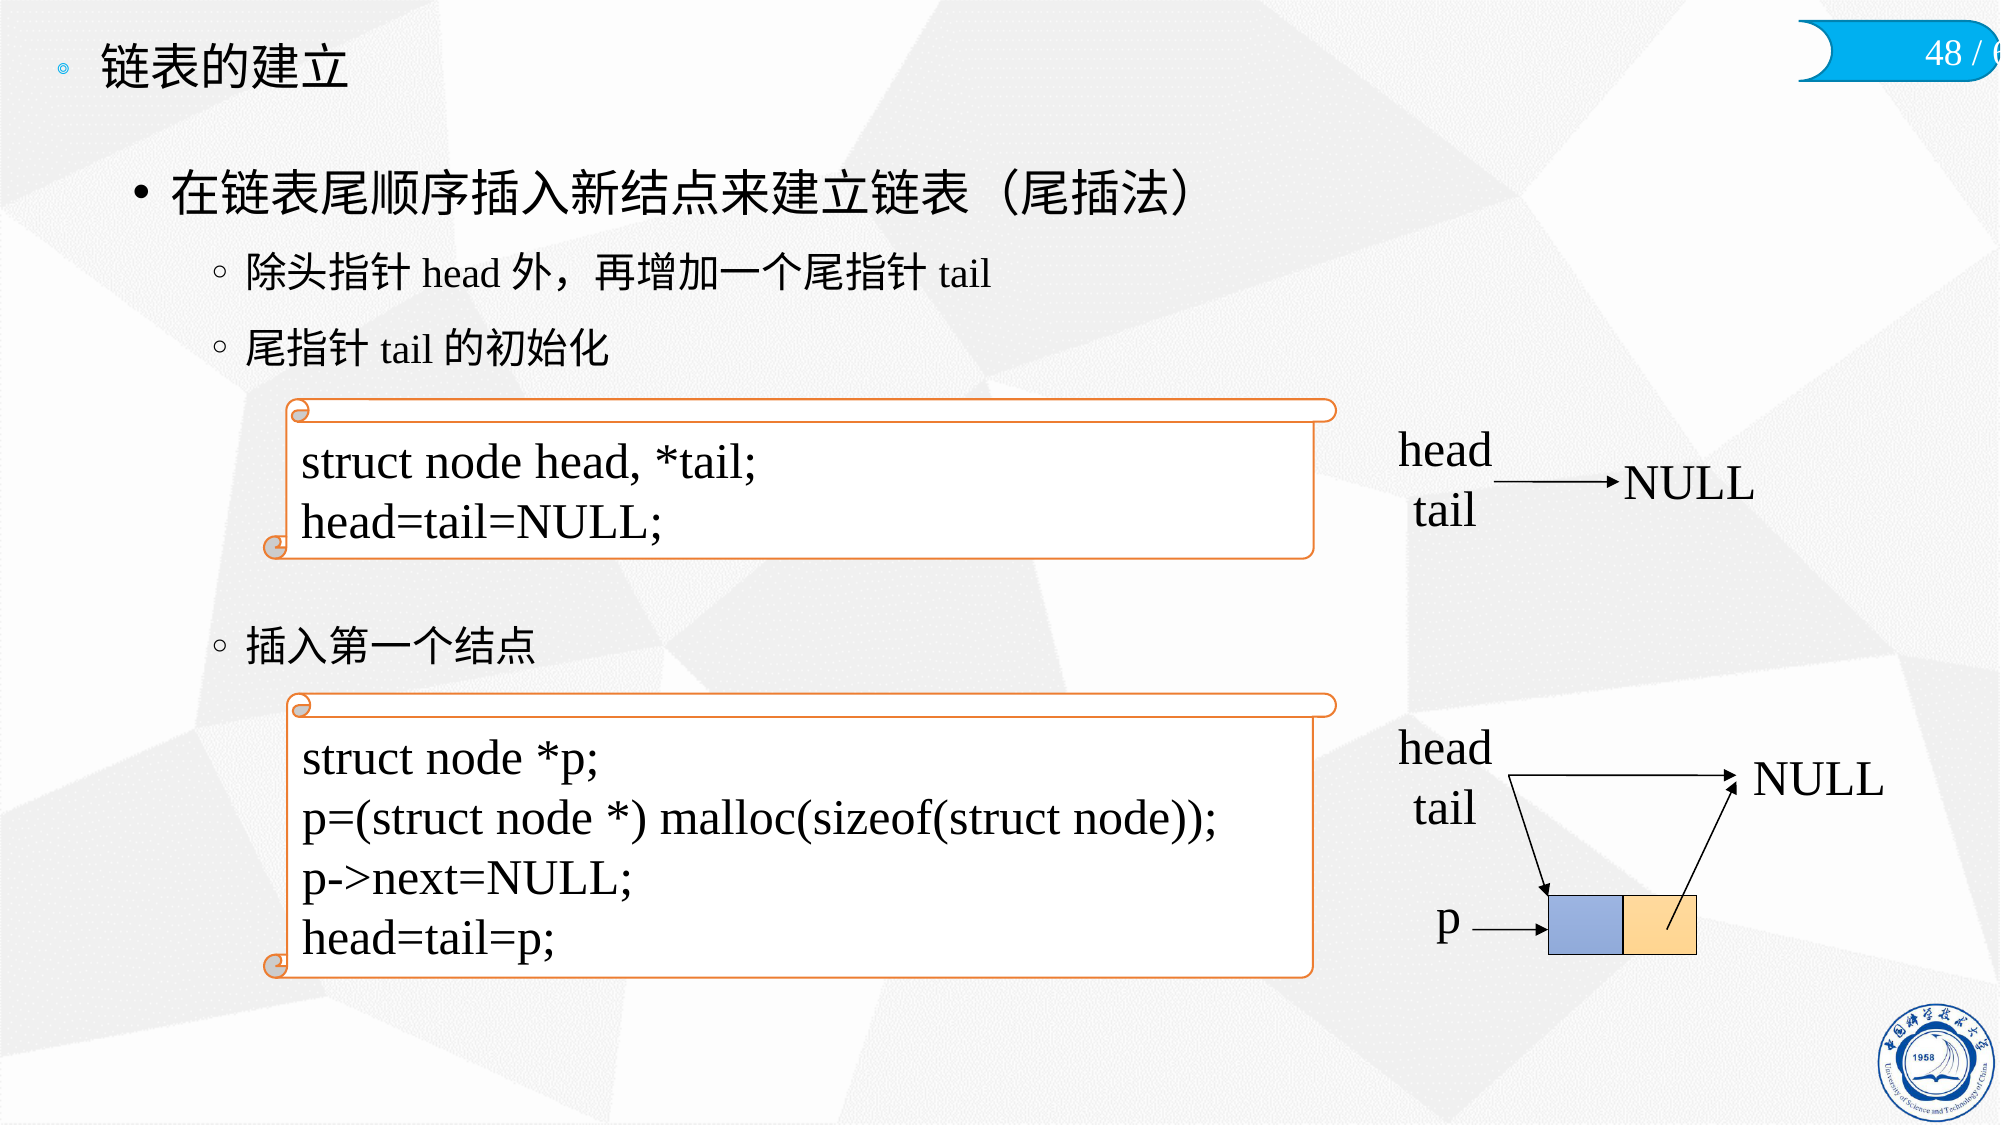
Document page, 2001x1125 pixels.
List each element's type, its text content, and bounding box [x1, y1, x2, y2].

text_box [1509, 769, 1737, 782]
text_box struct node head, *tail; head=tail=NULL; [262, 398, 1338, 560]
text_box [1508, 775, 1551, 897]
text_box struct node *p; p=(struct node *) malloc(sizeof(struct node)); p->next=NULL; head=tail=p; [262, 692, 1337, 979]
picture [0, 0, 2000, 1125]
text_box head tail [1383, 707, 1508, 842]
title 链表的建立 [41, 34, 997, 105]
text_box NULL [1748, 746, 1890, 806]
list 在链表尾顺序插入新结点来建立链表（尾插法） 除头指针head外，再增加一个尾指针tail 尾指针tail的初始化 插入第一个结点 [117, 153, 1875, 1065]
text_box [1476, 923, 1548, 936]
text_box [1548, 895, 1697, 955]
text_box p [1421, 876, 1476, 952]
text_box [1382, 409, 1761, 546]
text_box [1682, 781, 1737, 895]
